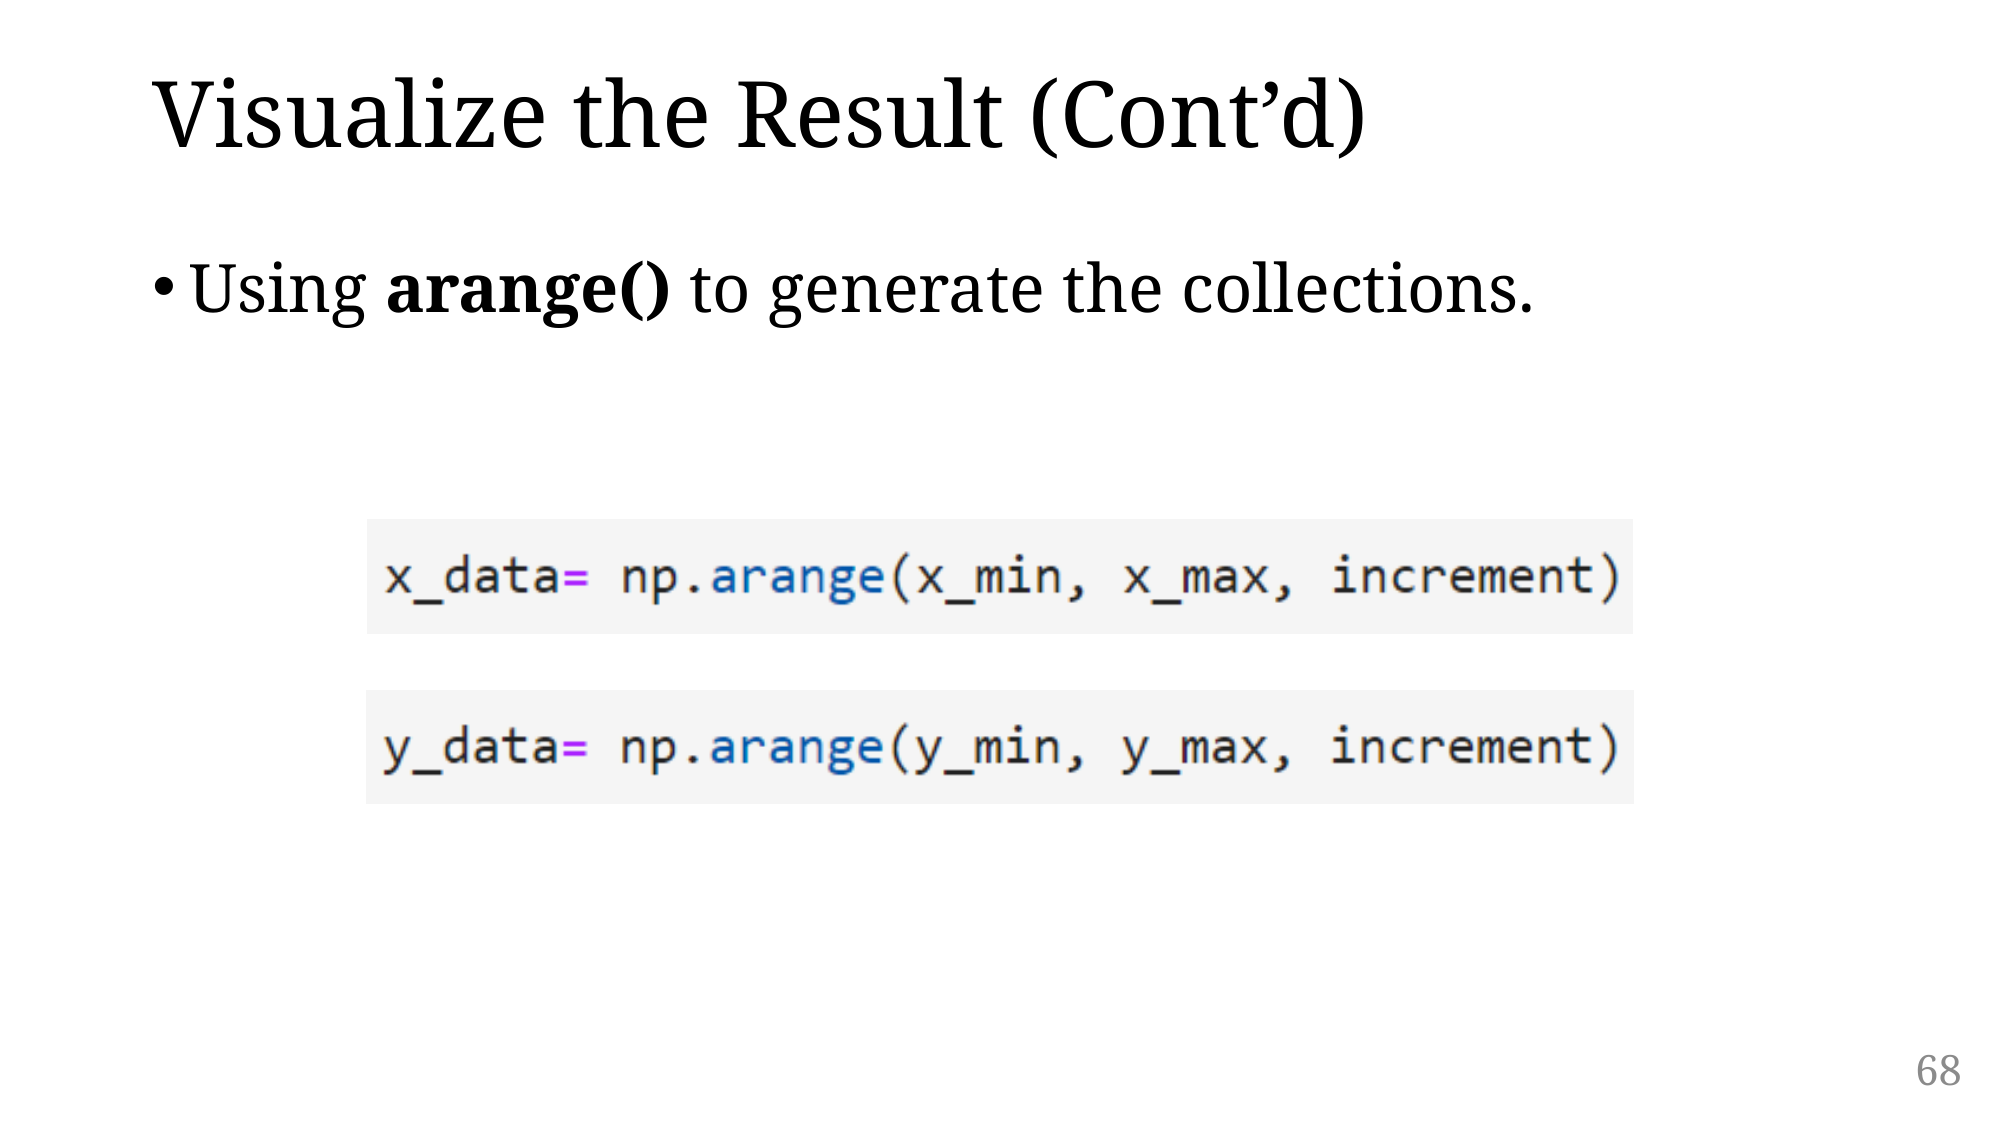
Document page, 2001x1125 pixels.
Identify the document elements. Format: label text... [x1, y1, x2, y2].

picture [366, 690, 1634, 804]
title Visualize the Result (Cont’d) [137, 22, 1863, 215]
slide_number 68 [1791, 1042, 1977, 1103]
picture [367, 519, 1633, 634]
list Using arange() to generate the collections. [137, 230, 1863, 972]
